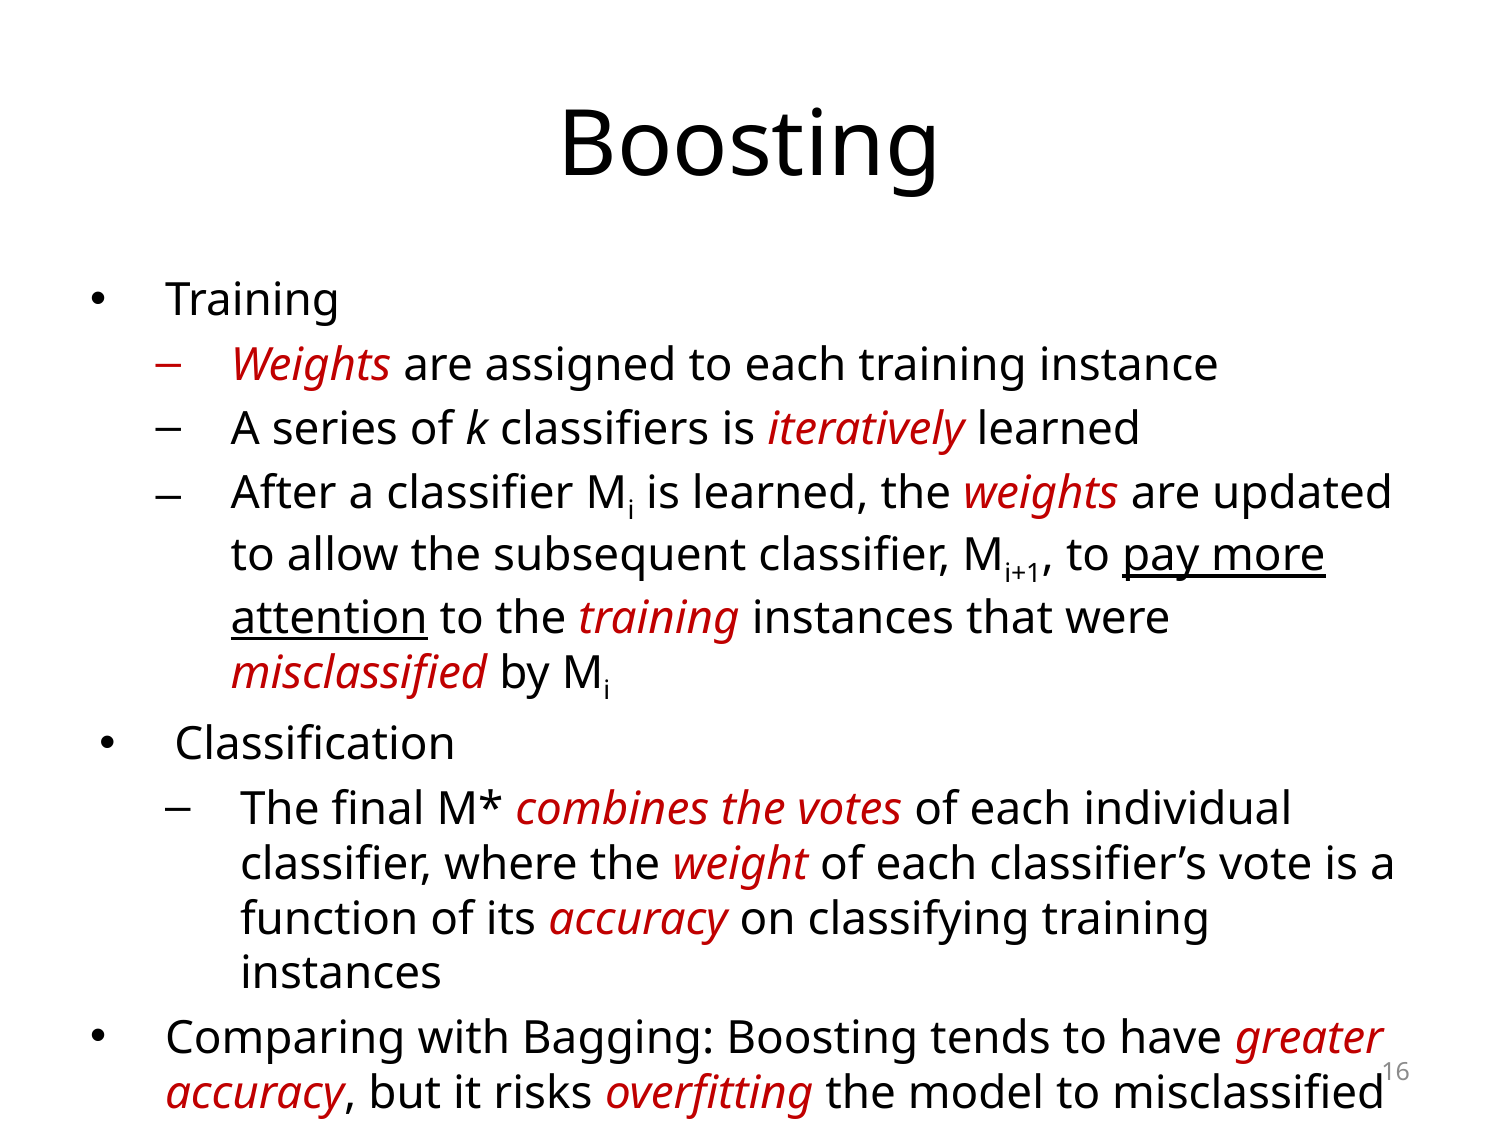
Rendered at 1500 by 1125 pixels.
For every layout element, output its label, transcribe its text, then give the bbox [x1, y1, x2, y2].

list Training Weights are assigned to each training instance A series of k classifiers is iteratively learned After a classifier Mi is learned, the weights are updated to allow the subsequent classifier, Mi+1, to pay more attention to the training instances that were misclassified by Mi Classification The final M* combines the votes of each individual classifier, where the weight of each classifier’s vote is a function of its accuracy on classifying training instances Comparing with Bagging: Boosting tends to have greater accuracy, but it risks overfitting the model to misclassified data [75, 262, 1425, 1043]
title Boosting [75, 45, 1425, 233]
slide_number 16 [1074, 1042, 1425, 1103]
